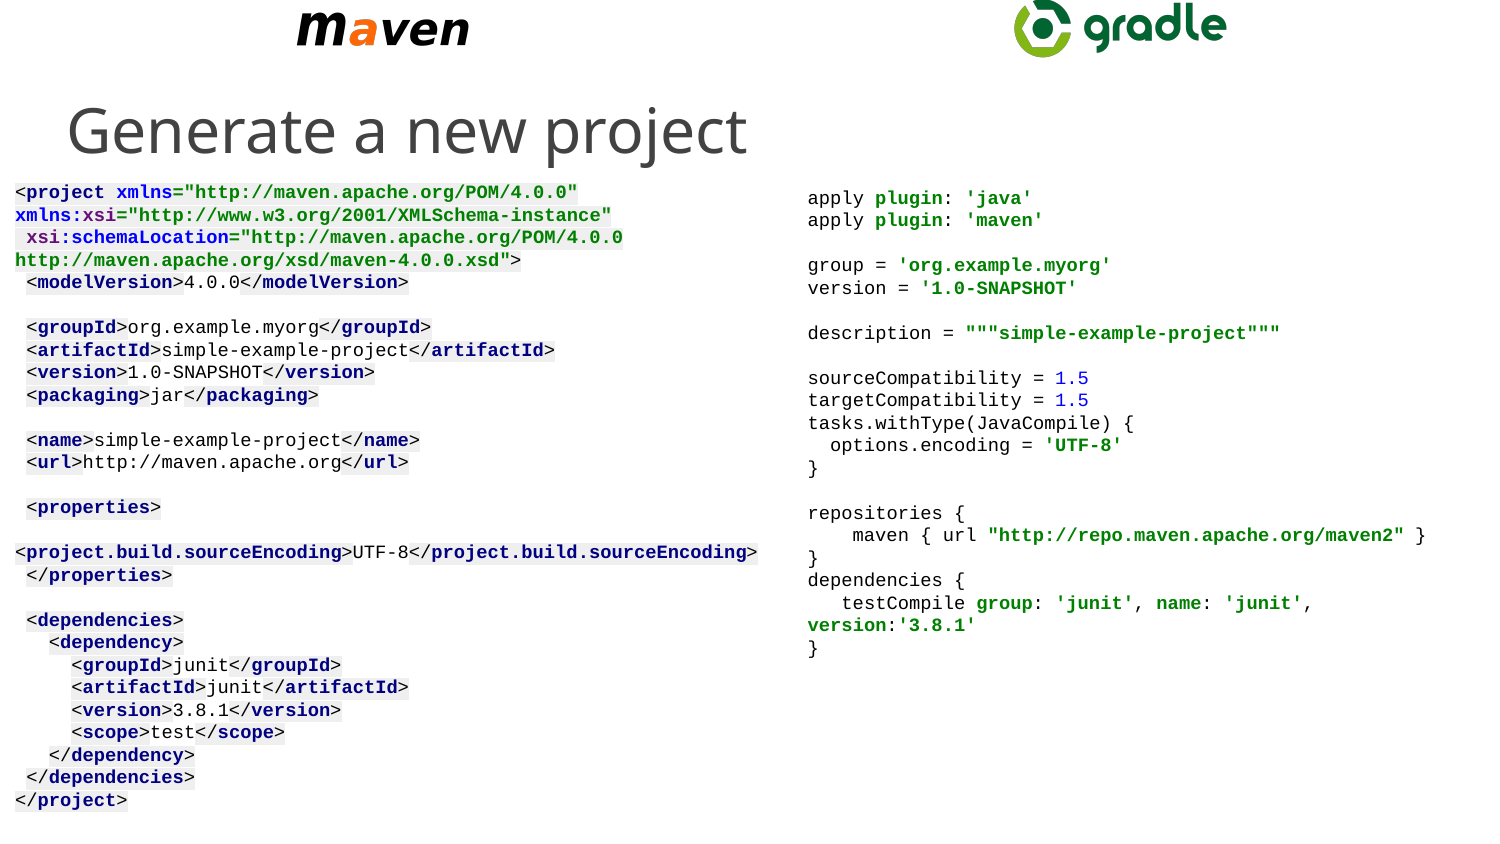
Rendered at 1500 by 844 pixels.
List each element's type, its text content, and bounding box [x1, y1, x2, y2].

picture [249, 0, 509, 60]
title Generate a new project [51, 61, 1449, 182]
picture [1014, 0, 1227, 60]
text_box <project xmlns="http://maven.apache.org/POM/4.0.0" xmlns:xsi="http://www.w3.org/2001/XMLSchema-instance" xsi:schemaLocation="http://maven.apache.org/POM/4.0.0 http://maven.apache.org/xsd/maven-4.0.0.xsd"> <modelVersion>4.0.0</modelVersion> <groupId>org.example.myorg</groupId> <artifactId>simple-example-project</artifactId> <version>1.0-SNAPSHOT</version> <packaging>jar</packaging> <name>simple-example-project</name> <url>http://maven.apache.org</url> <properties> <project.build.sourceEncoding>UTF-8</project.build.sourceEncoding> </properties> <dependencies> <dependency> <groupId>junit</groupId> <artifactId>junit</artifactId> <version>3.8.1</version> <scope>test</scope> </dependency> </dependencies> </project> [0, 249, 781, 742]
text_box apply plugin: 'java' apply plugin: 'maven' group = 'org.example.myorg' version = '1.0-SNAPSHOT' description = """simple-example-project""" sourceCompatibility = 1.5 targetCompatibility = 1.5 tasks.withType(JavaCompile) { options.encoding = 'UTF-8' } repositories { maven { url "http://repo.maven.apache.org/maven2" } } dependencies { testCompile group: 'junit', name: 'junit', version:'3.8.1' } [792, 141, 1449, 702]
